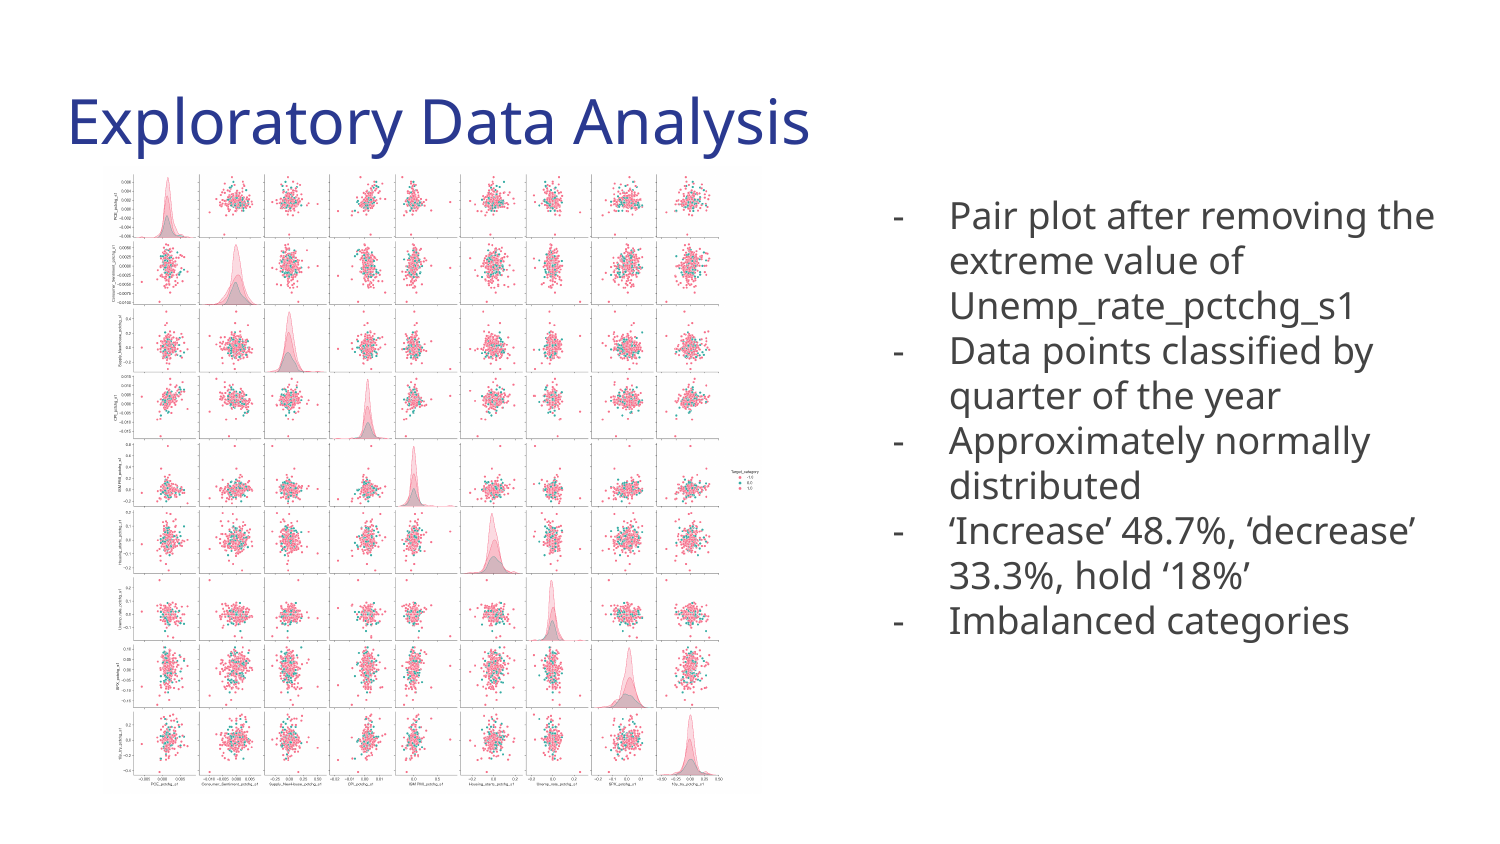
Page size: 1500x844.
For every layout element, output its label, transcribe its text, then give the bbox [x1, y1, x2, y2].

picture [103, 166, 762, 794]
text_box Pair plot after removing the extreme value of Unemp_rate_pctchg_s1 Data points classified by quarter of the year Approximately normally distributed ‘Increase’ 48.7%, ‘decrease’ 33.3%, hold ‘18%’ Imbalanced categories [859, 177, 1500, 658]
title Exploratory Data Analysis [51, 67, 1449, 167]
